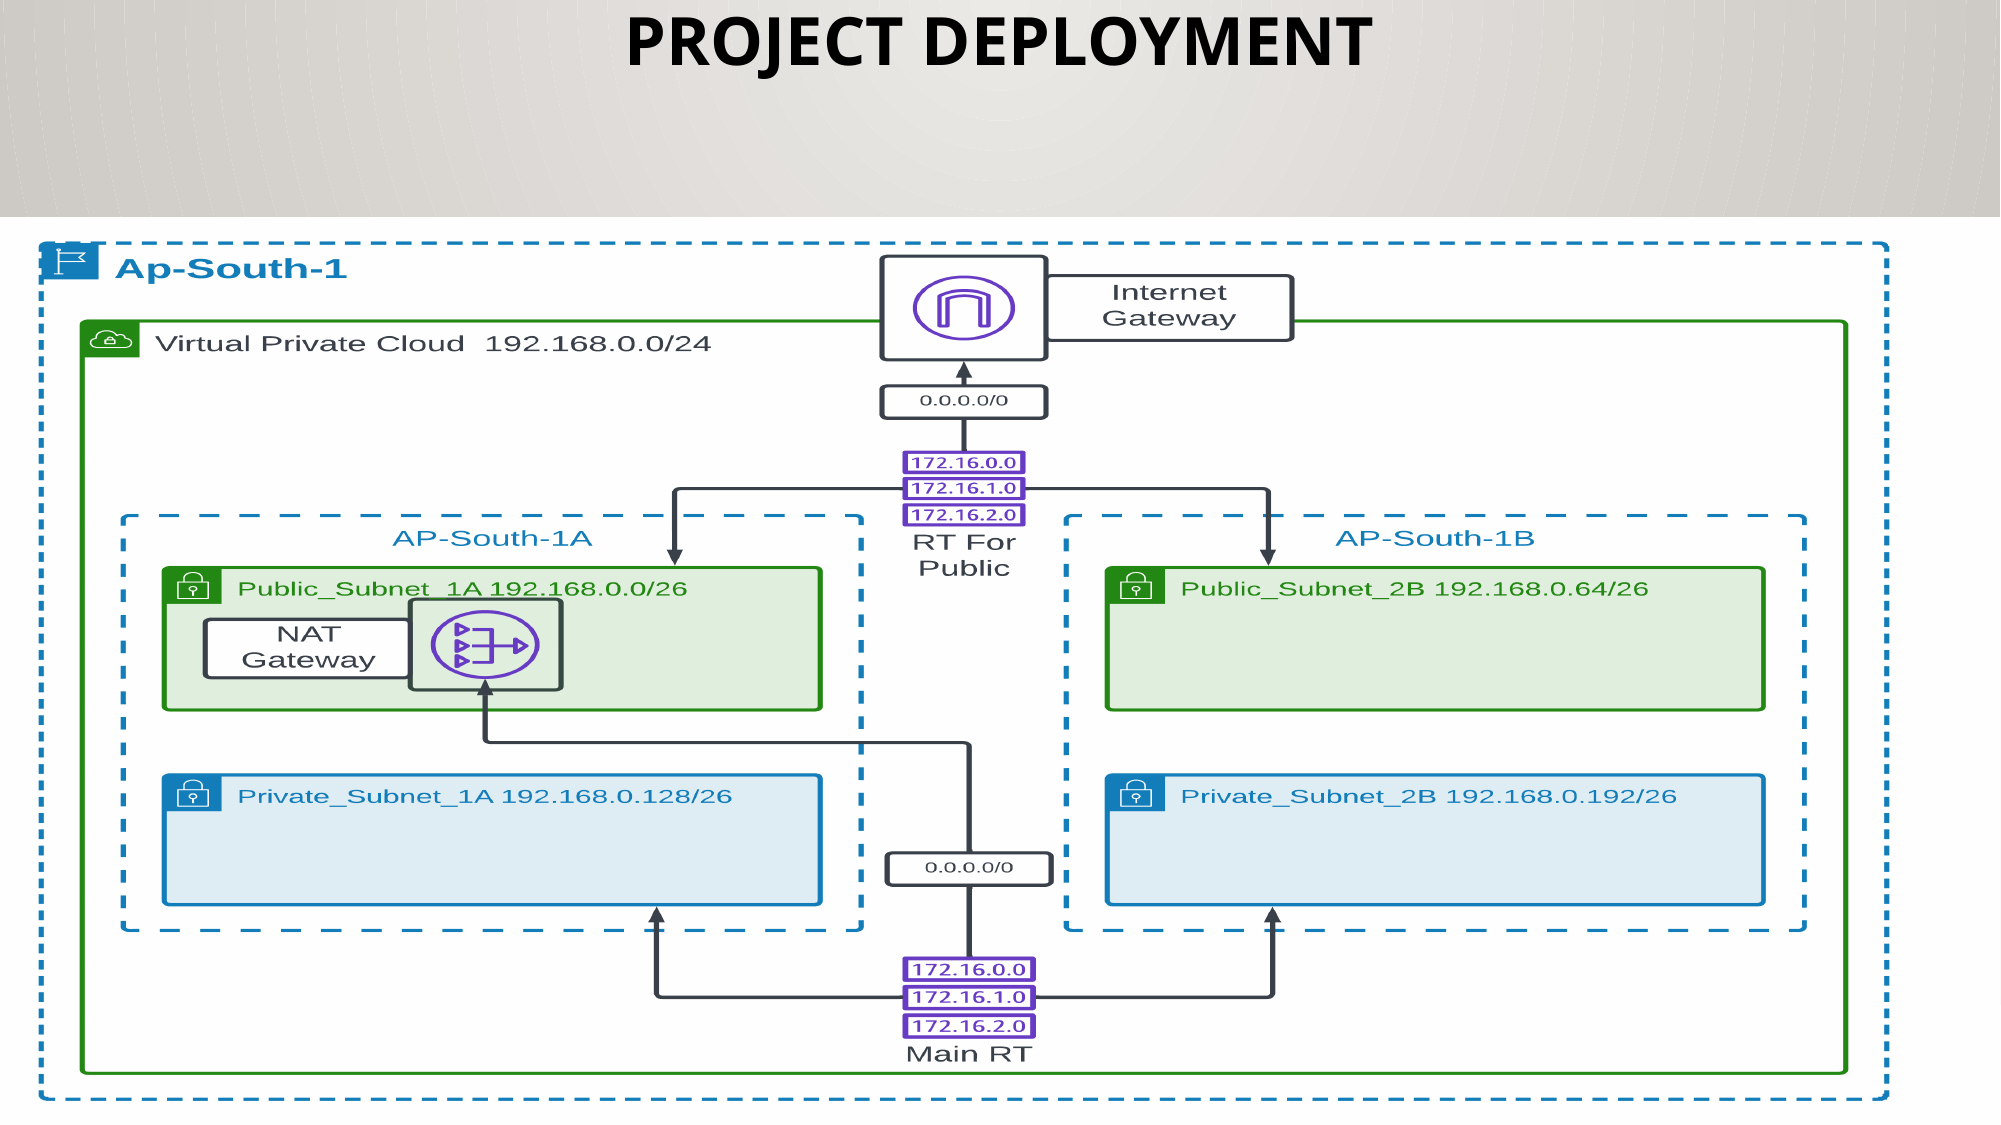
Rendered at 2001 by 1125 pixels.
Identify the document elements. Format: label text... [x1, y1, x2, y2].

title Project Deployment [137, 0, 1863, 217]
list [0, 217, 2000, 1125]
